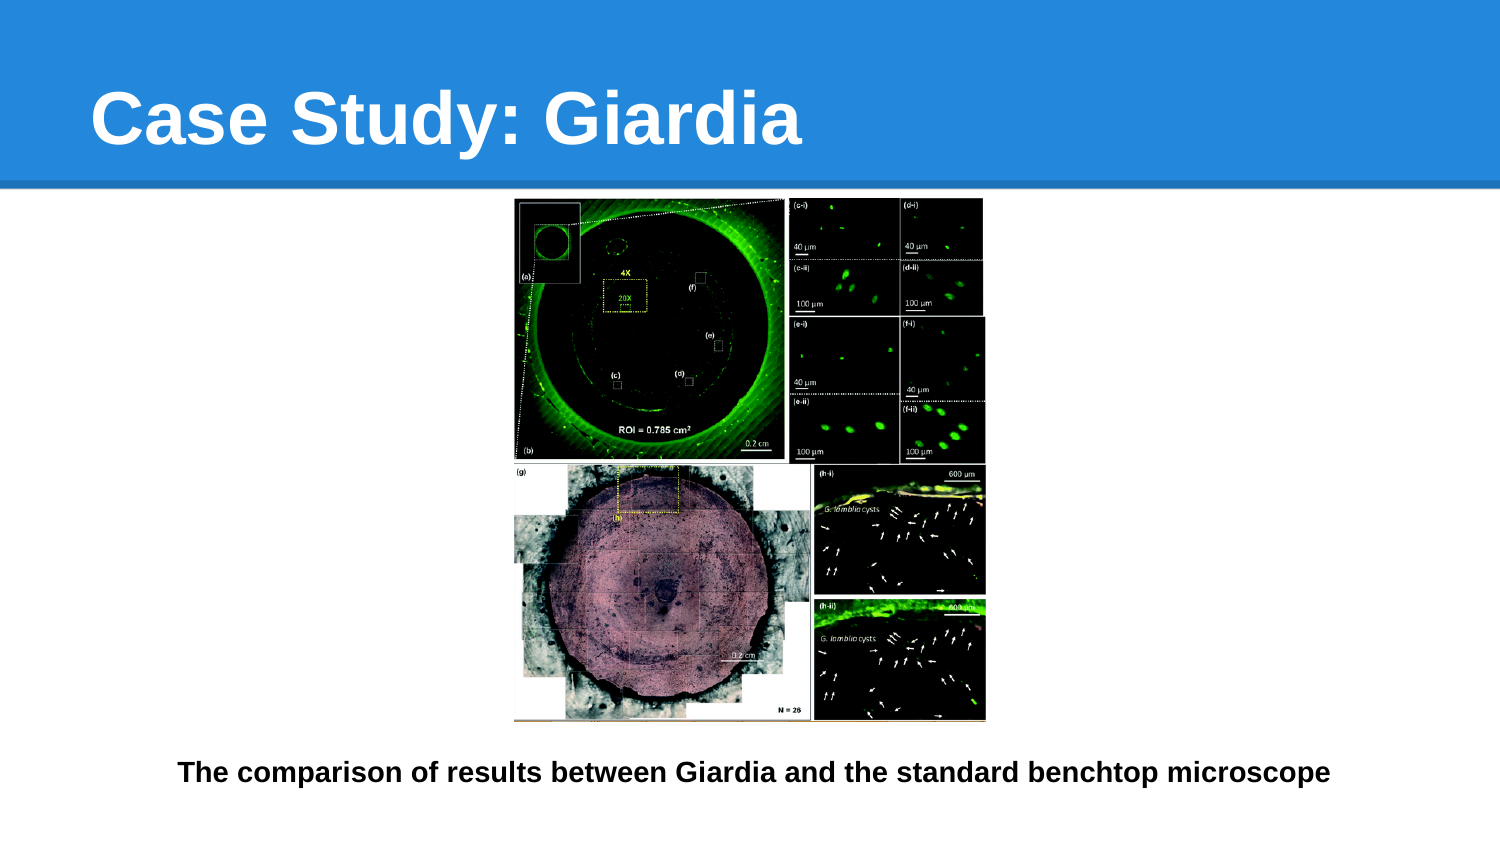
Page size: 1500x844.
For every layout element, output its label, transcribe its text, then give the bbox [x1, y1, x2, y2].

text_box The comparison of results between Giardia and the standard benchtop microscope [162, 746, 1425, 797]
picture [514, 198, 986, 723]
title Case Study: Giardia [75, 33, 1425, 175]
